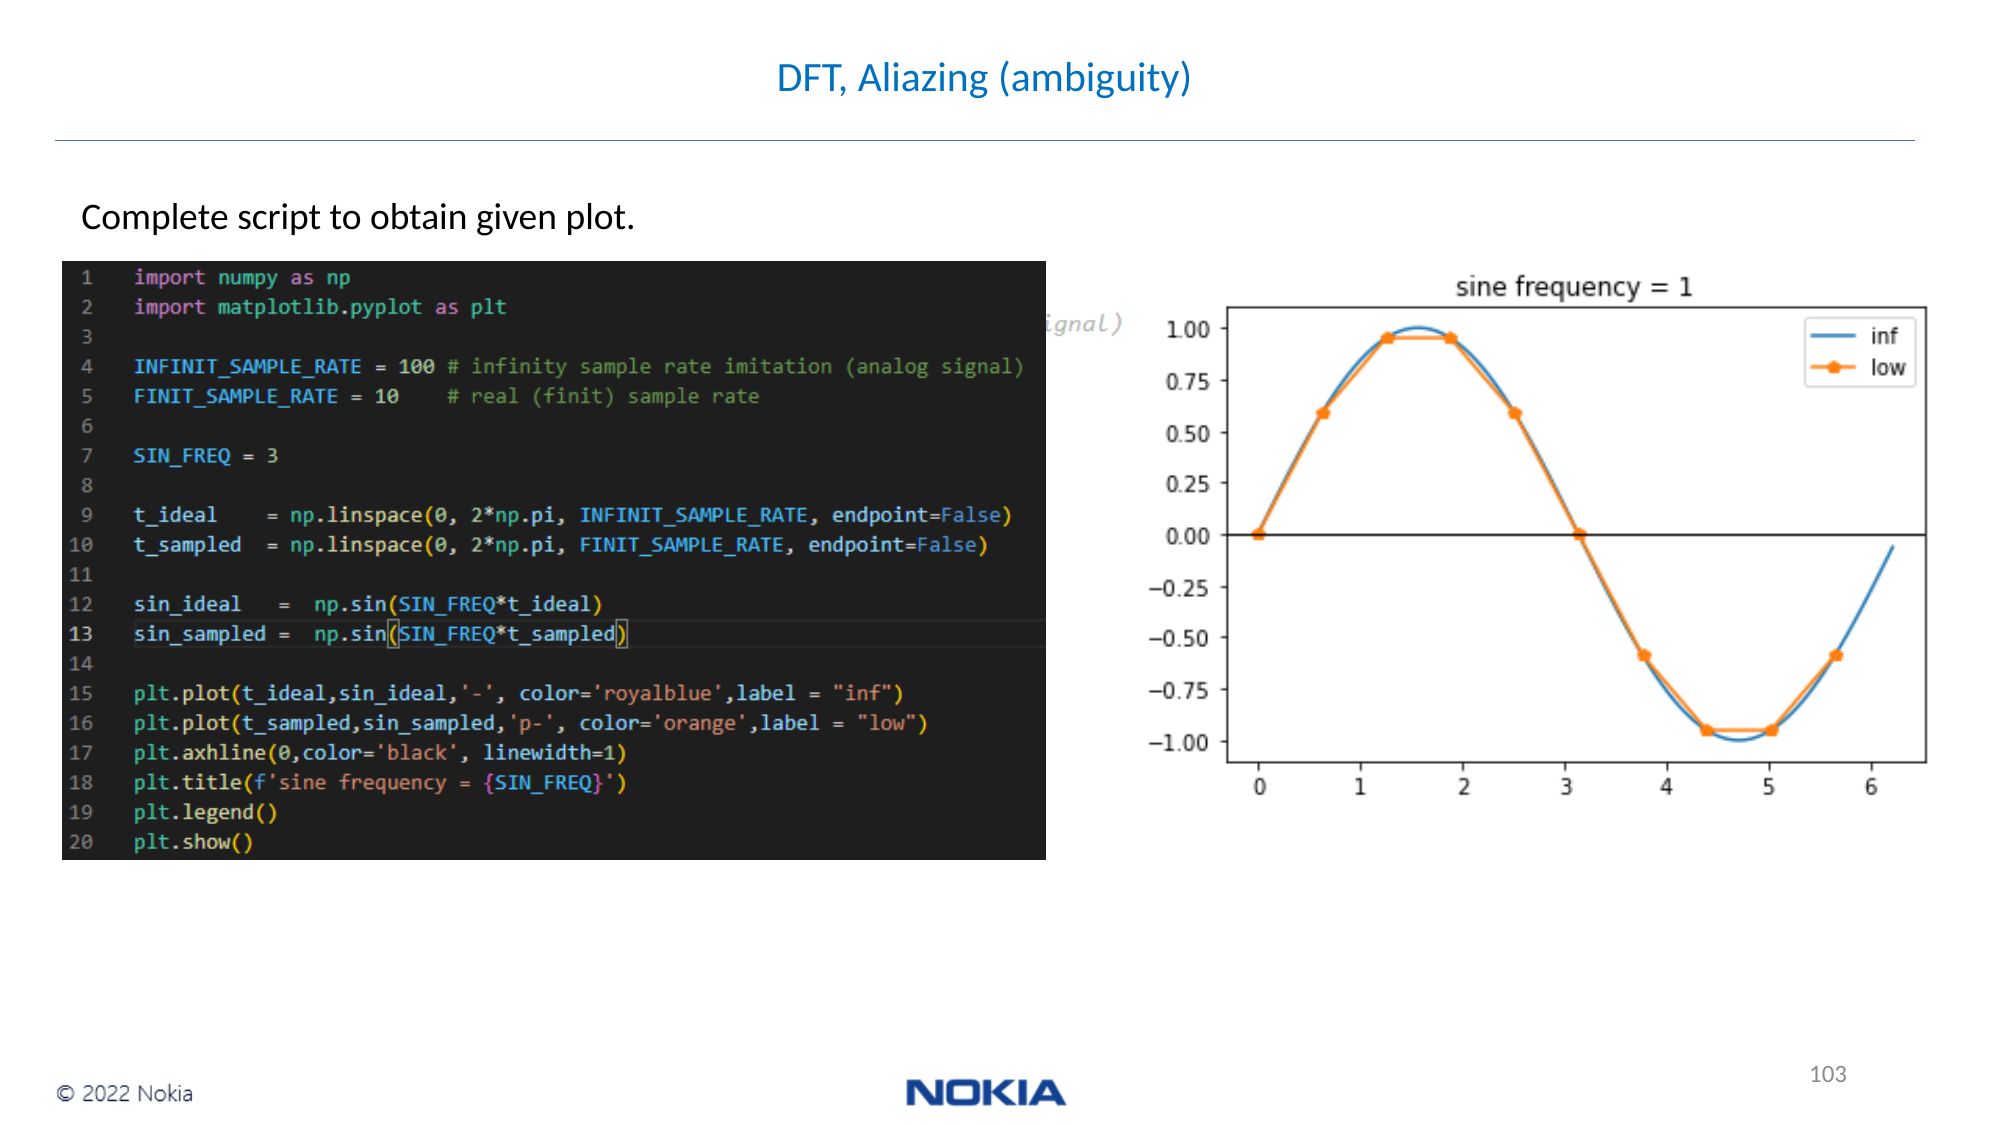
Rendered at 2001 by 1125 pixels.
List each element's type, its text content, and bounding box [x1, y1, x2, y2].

picture [36, 1066, 1167, 1111]
picture [62, 261, 1938, 860]
slide_number 103 [1412, 1042, 1863, 1103]
text_box Complete script to obtain given plot. [66, 184, 1067, 245]
text_box DFT, Aliazing (ambiguity) [55, 38, 1915, 107]
